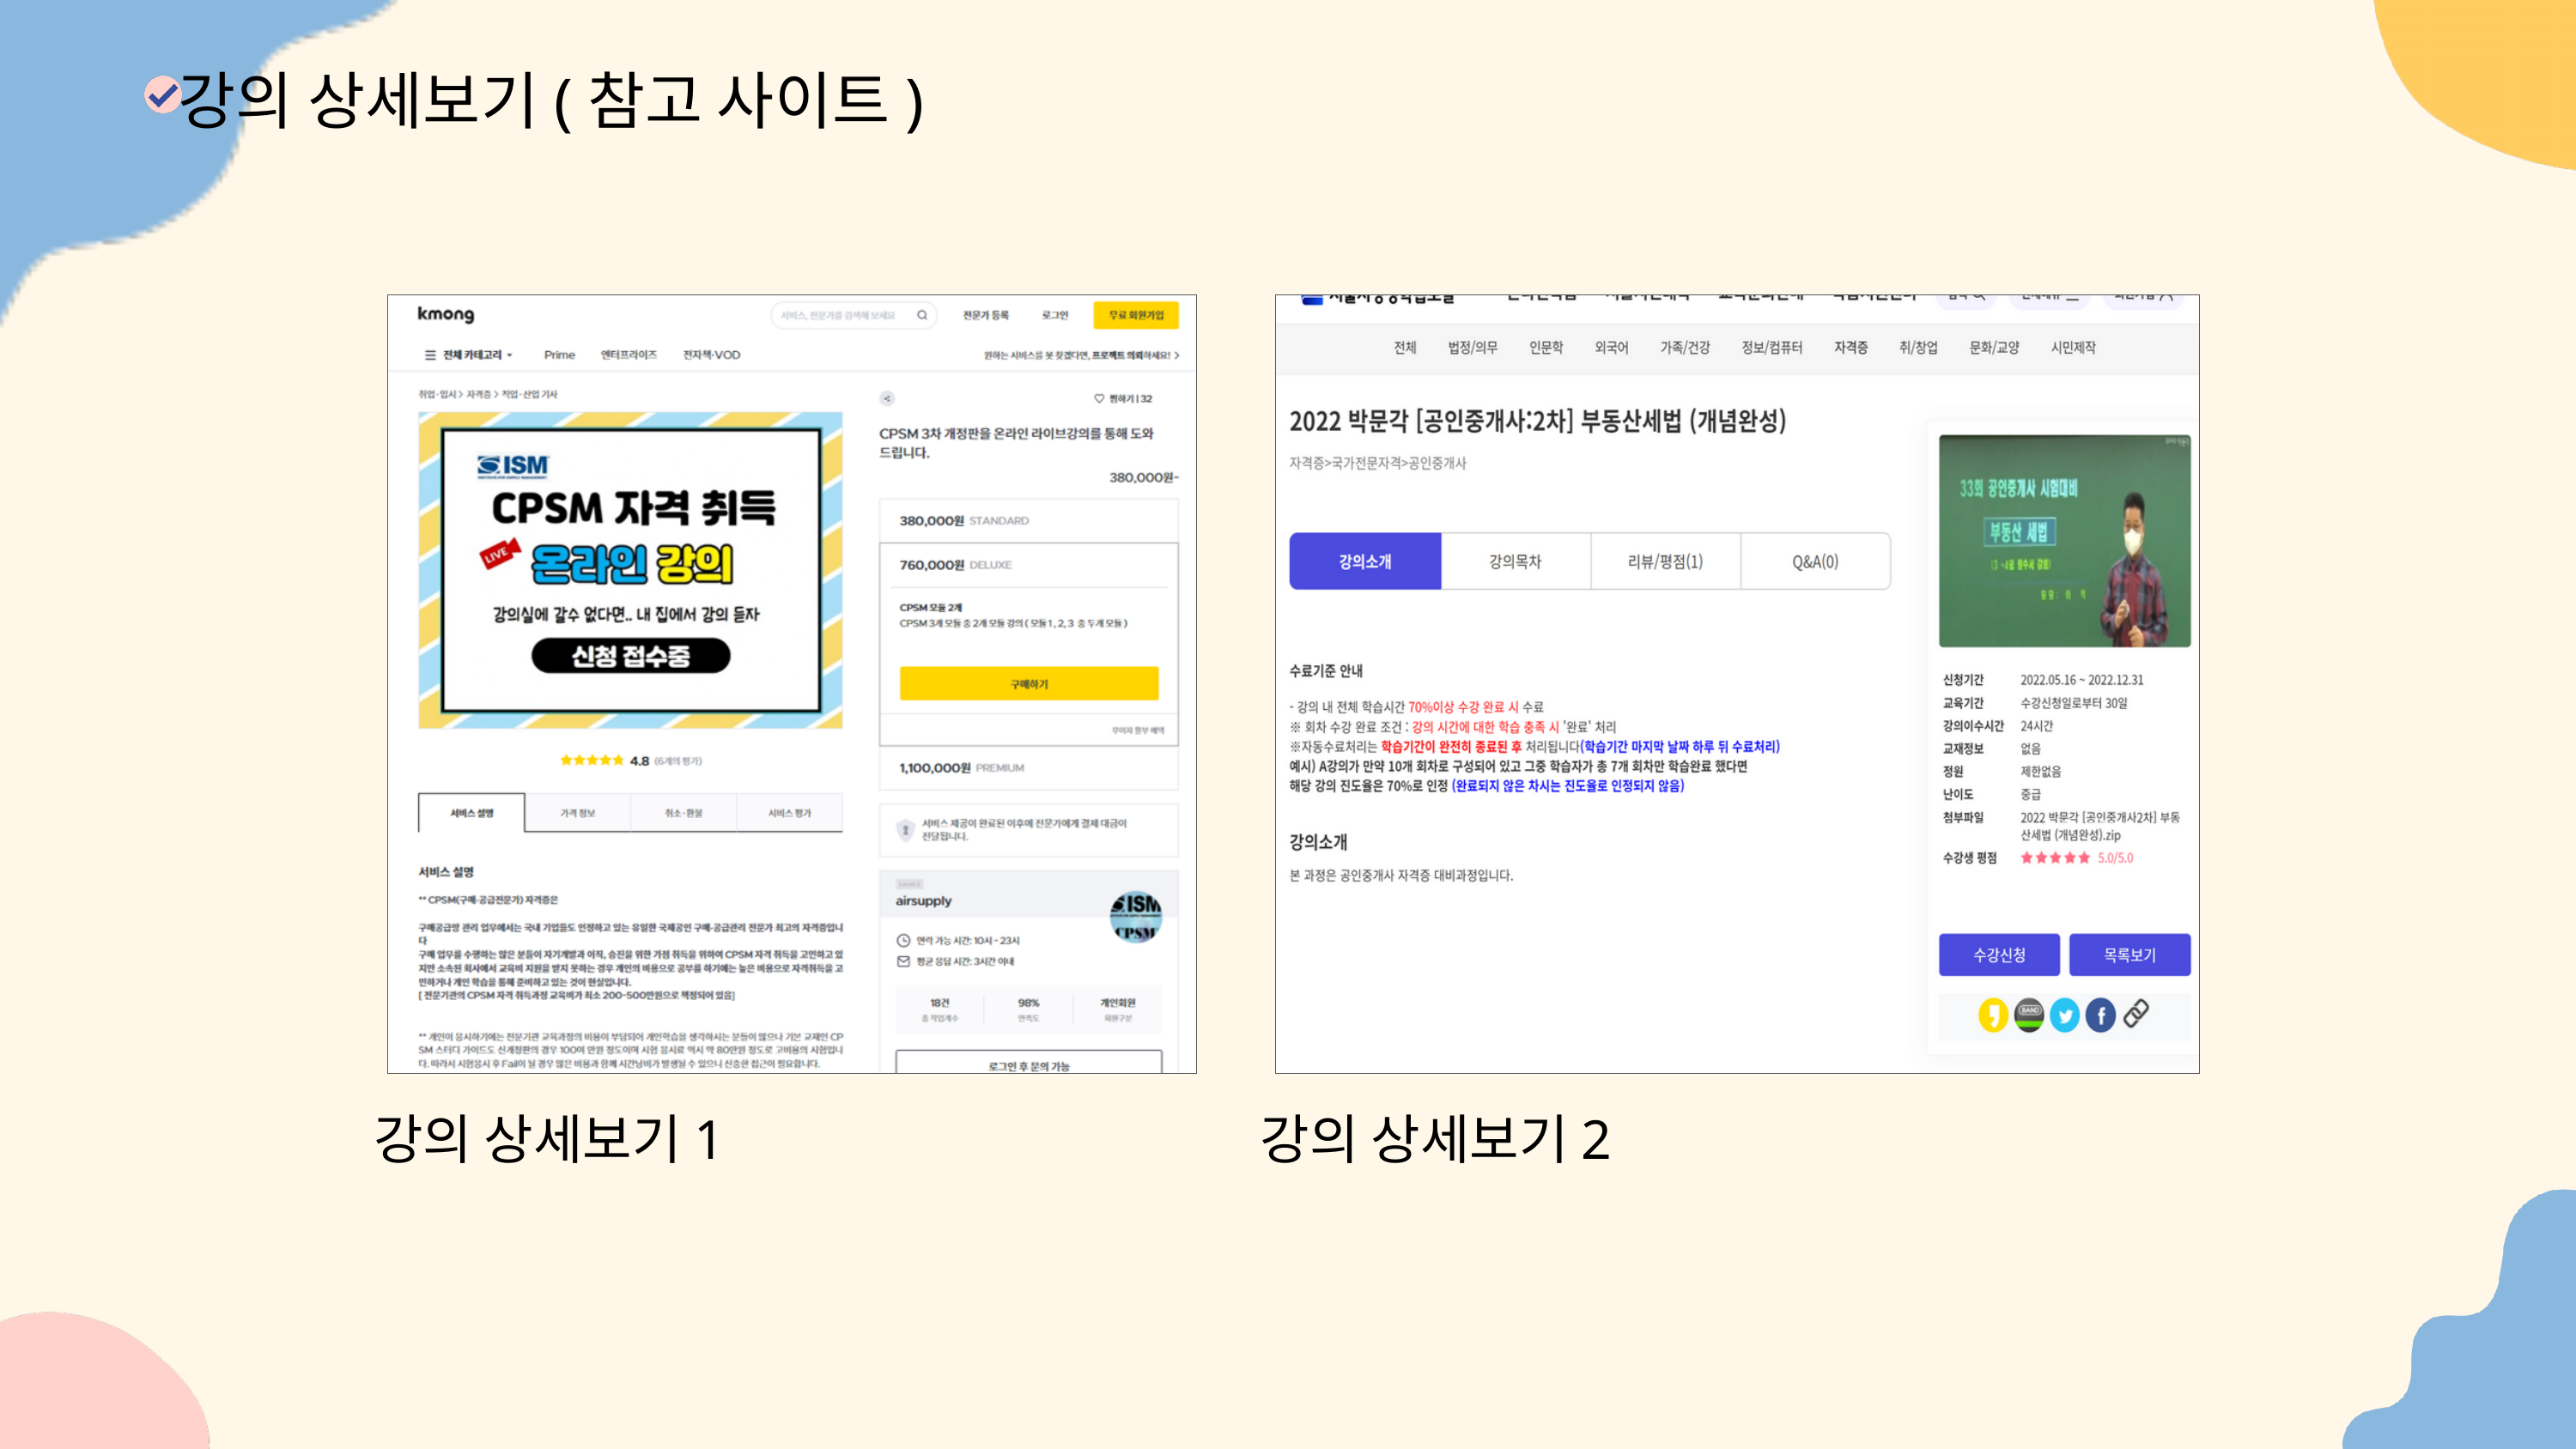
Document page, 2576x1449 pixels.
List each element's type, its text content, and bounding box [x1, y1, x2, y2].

text_box 강의 상세보기2 [993, 1094, 1879, 1170]
picture [1274, 294, 2200, 1075]
picture [0, 0, 1198, 1075]
picture [0, 1295, 280, 1449]
text_box 강의 상세보기(참고 사이트) [421, 48, 932, 136]
picture [2324, 0, 2576, 220]
picture [2341, 1185, 2576, 1449]
text_box 강의 상세보기1 [106, 1094, 992, 1170]
